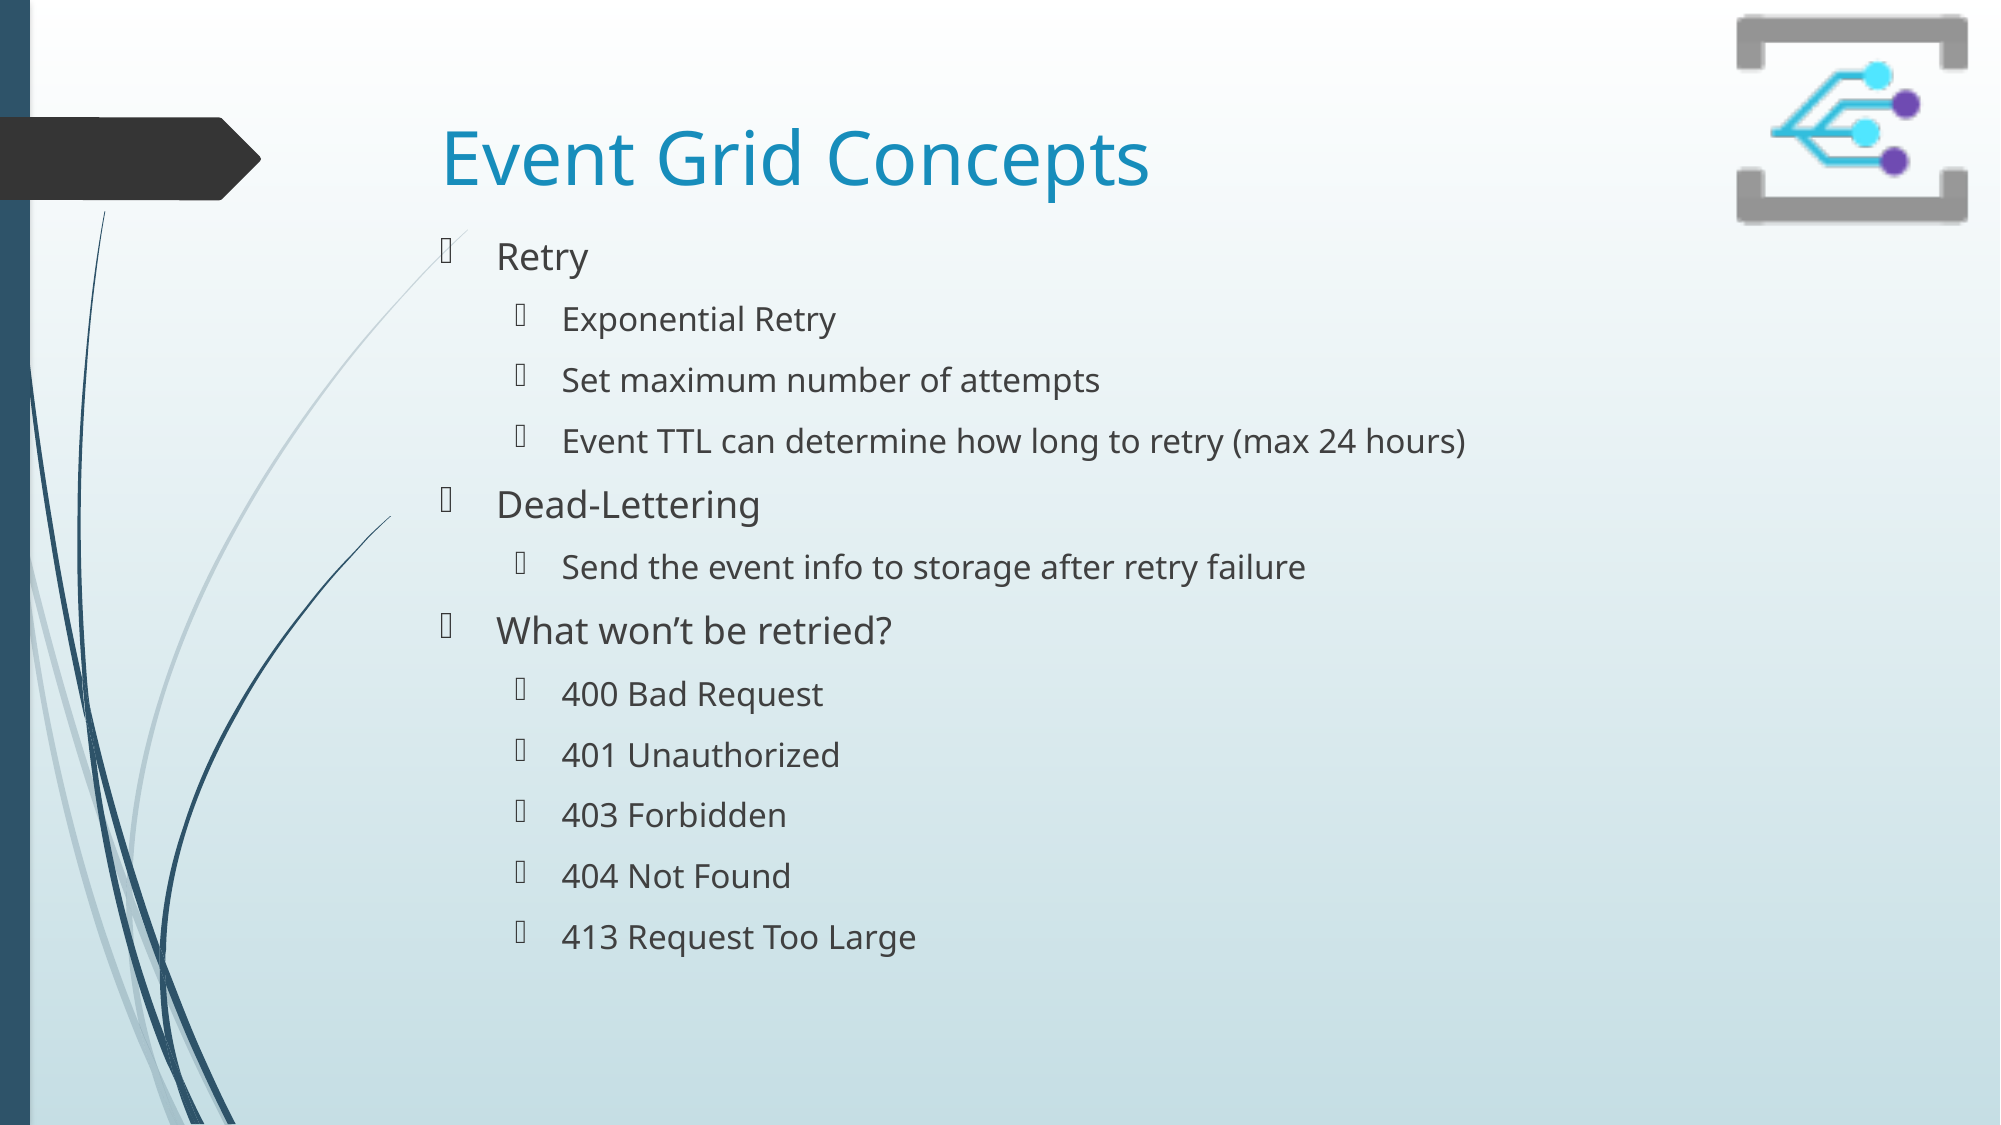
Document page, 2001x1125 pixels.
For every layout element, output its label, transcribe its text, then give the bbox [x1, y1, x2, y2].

list Retry Exponential Retry Set maximum number of attempts Event TTL can determine how long to retry (max 24 hours) Dead-Lettering Send the event info to storage after retry failure What won’t be retried? 400 Bad Request 401 Unauthorized 403 Forbidden 404 Not Found 413 Request Too Large [424, 224, 1888, 970]
picture [1731, 0, 1975, 243]
title Event Grid Concepts [425, 102, 1727, 224]
